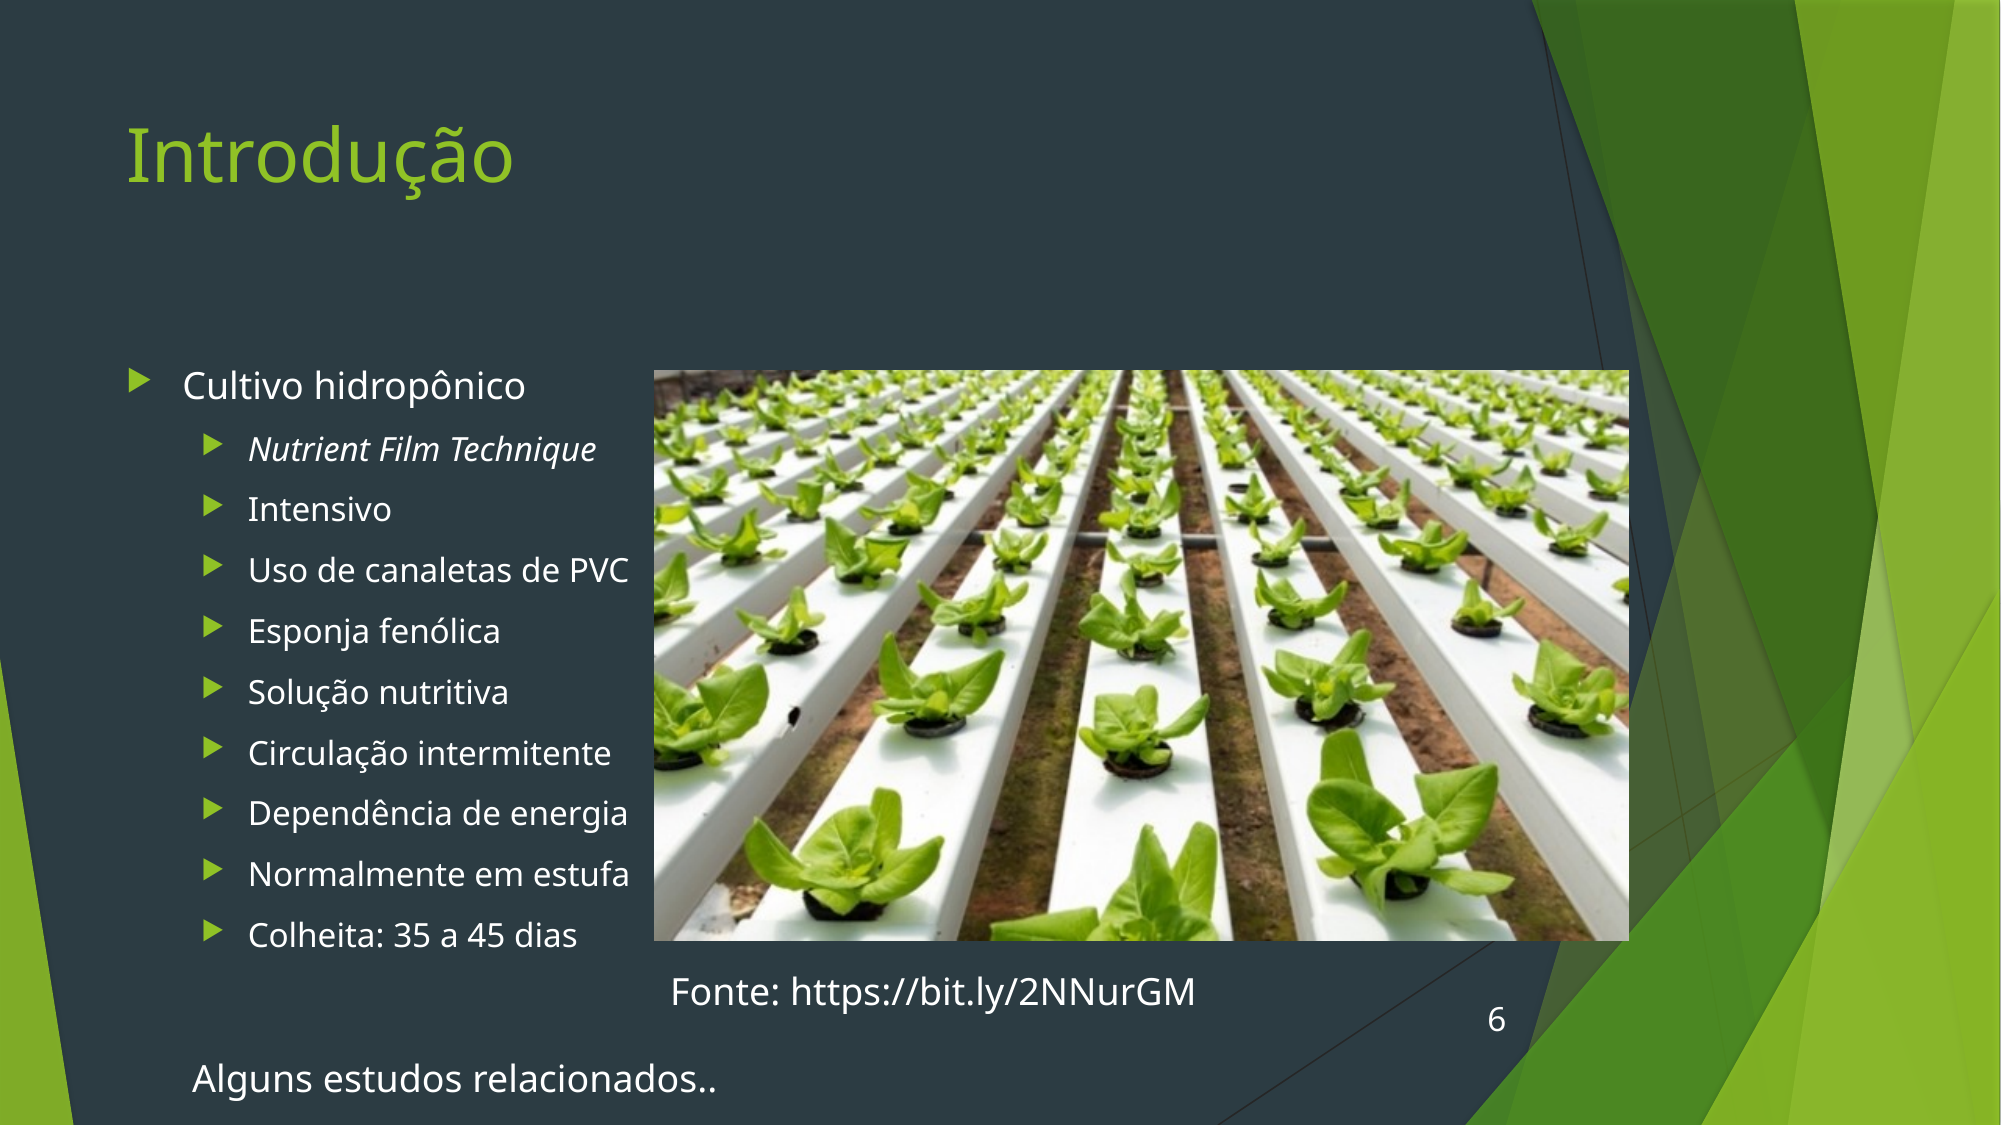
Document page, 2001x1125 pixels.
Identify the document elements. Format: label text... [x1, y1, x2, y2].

picture [653, 369, 1630, 942]
text_box Alguns estudos relacionados.. [177, 1047, 733, 1108]
list Cultivo hidropônico Nutrient Film Technique Intensivo Uso de canaletas de PVC Esponja fenólica Solução nutritiva Circulação intermitente Dependência de energia Normalmente em estufa Colheita: 35 a 45 dias [111, 354, 1522, 992]
text_box Fonte: https://bit.ly/2NNurGM [655, 960, 1213, 1021]
title Introdução [111, 99, 1522, 317]
slide_number 6 [1409, 991, 1522, 1051]
